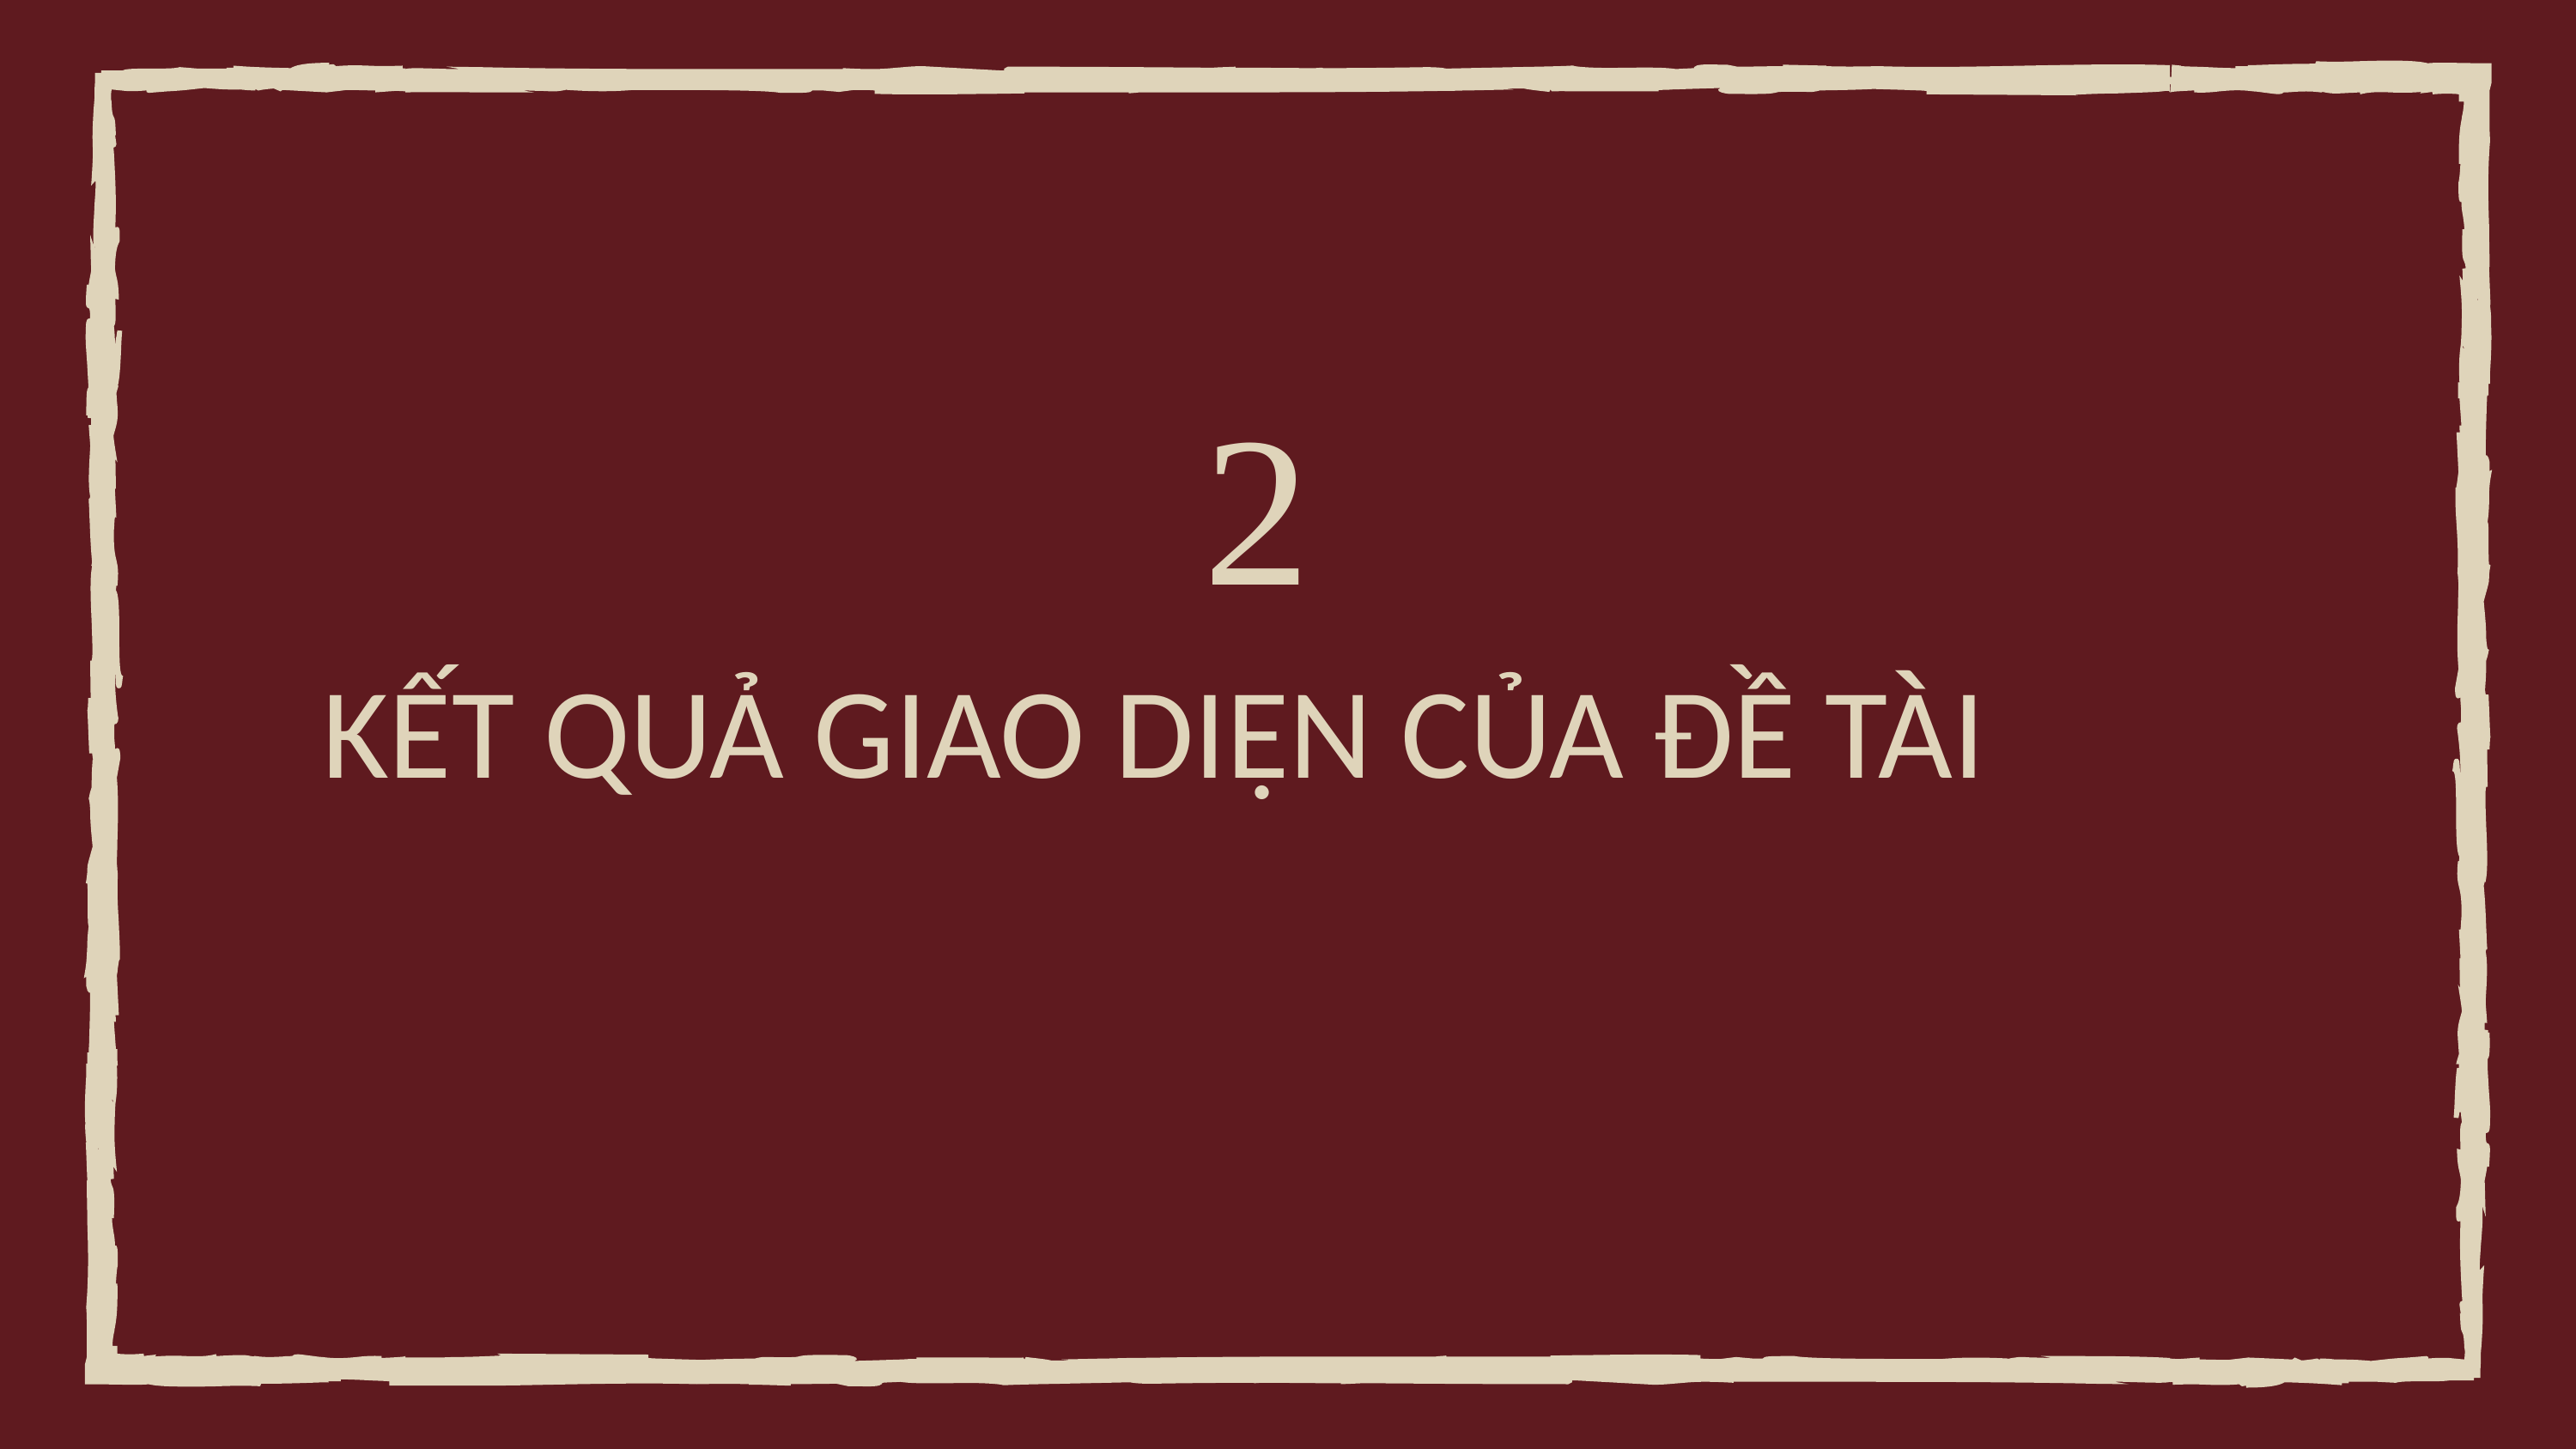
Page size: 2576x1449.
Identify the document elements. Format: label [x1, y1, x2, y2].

text_box [83, 60, 2493, 1388]
